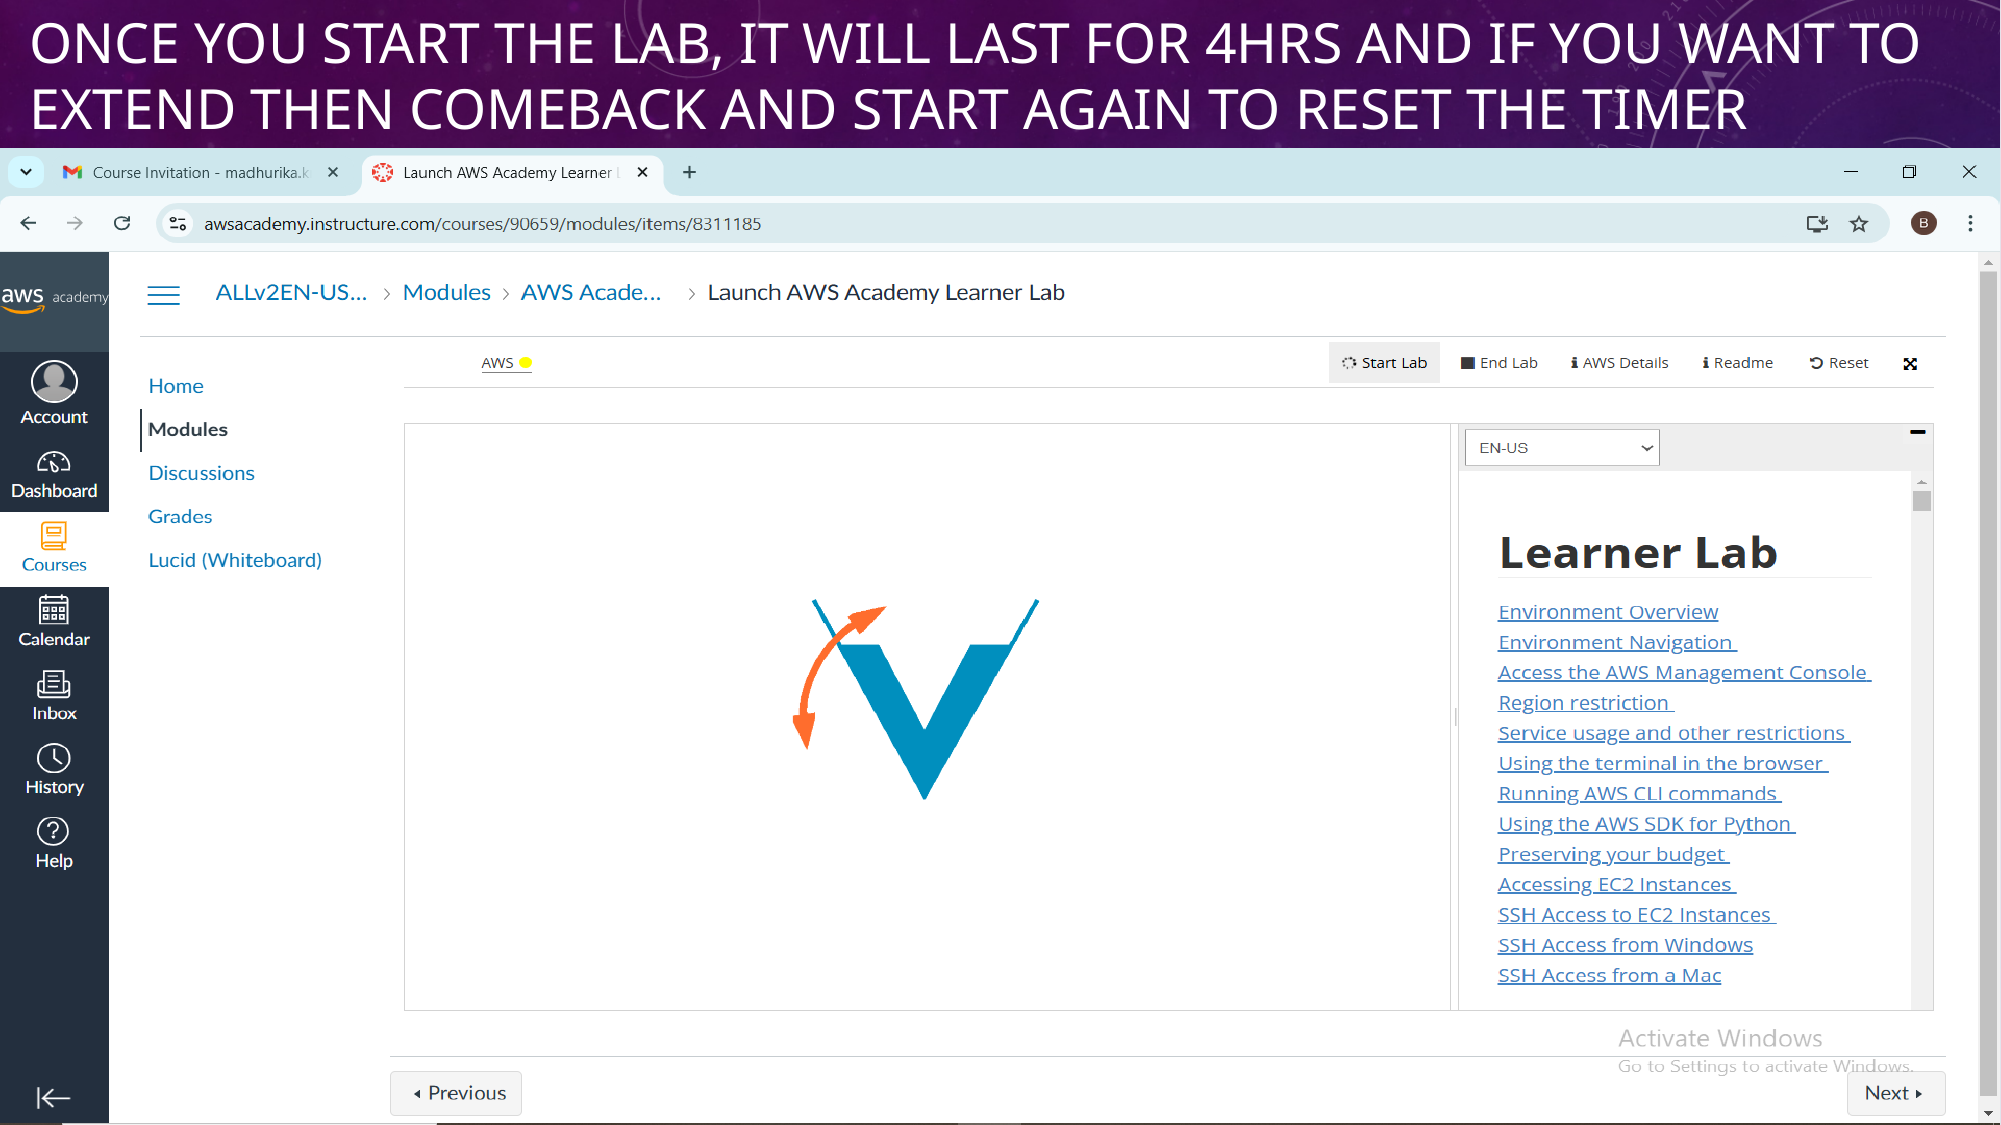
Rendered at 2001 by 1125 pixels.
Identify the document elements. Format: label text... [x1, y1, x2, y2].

picture [0, 0, 2001, 1125]
title Once you Start the Lab, it will last for 4hrs and if you want to extend then comeback and start again to reset the timer [14, 0, 1989, 146]
